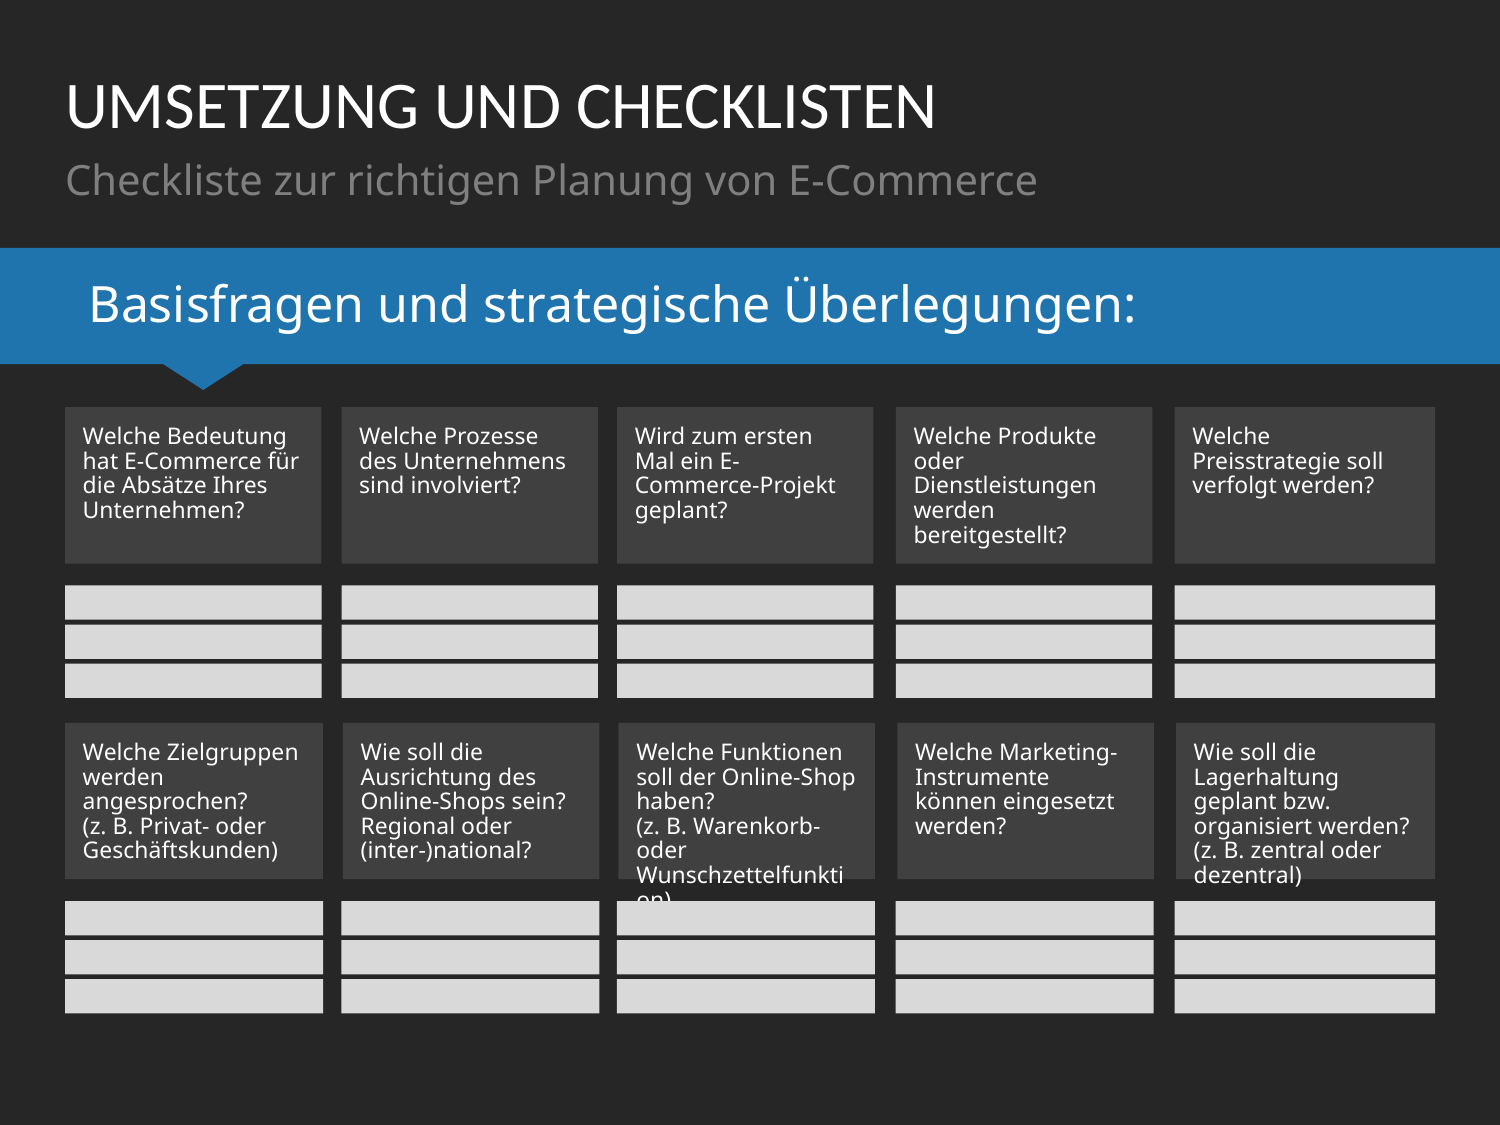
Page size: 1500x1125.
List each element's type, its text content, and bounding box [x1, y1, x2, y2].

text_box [341, 584, 599, 699]
text_box Welche Zielgruppen werden angesprochen? (z. B. Privat- oder Geschäftskunden) [65, 722, 323, 880]
text_box Wie soll die Ausrichtung des Online-Shops sein? Regional oder (inter-)national? [342, 722, 600, 880]
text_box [1174, 584, 1436, 699]
text_box Welche Bedeutung hat E-Commerce für die Absätze Ihres Unternehmen? [65, 407, 322, 564]
text_box Wird zum ersten Mal ein E-Commerce-Projekt geplant? [617, 407, 874, 564]
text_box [616, 900, 876, 1014]
title UMSETZUNG UND CHECKLISTEN [64, 70, 1435, 159]
text_box Welche Funktionen soll der Online-Shop haben? (z. B. Warenkorb- oder Wunschzettelfunktion) [618, 722, 875, 880]
text_box Wie soll die Lagerhaltung geplant bzw. organisiert werden? (z. B. zentral oder dezentral) [1176, 722, 1436, 880]
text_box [895, 900, 1154, 1014]
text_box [0, 247, 1500, 391]
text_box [895, 584, 1153, 699]
text_box Welche Preisstrategie soll verfolgt werden? [1174, 407, 1436, 564]
list Checkliste zur richtigen Planung von E-Commerce [64, 159, 1435, 246]
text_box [341, 900, 600, 1014]
text_box Welche Marketing-Instrumente können eingesetzt werden? [897, 722, 1154, 880]
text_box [64, 584, 322, 699]
text_box Welche Prozesse des Unternehmens sind involviert? [341, 407, 598, 564]
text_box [64, 900, 324, 1014]
text_box Welche Produkte oder Dienstleistungen werden bereitgestellt? [895, 407, 1153, 564]
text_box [616, 584, 874, 699]
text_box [1174, 900, 1436, 1014]
